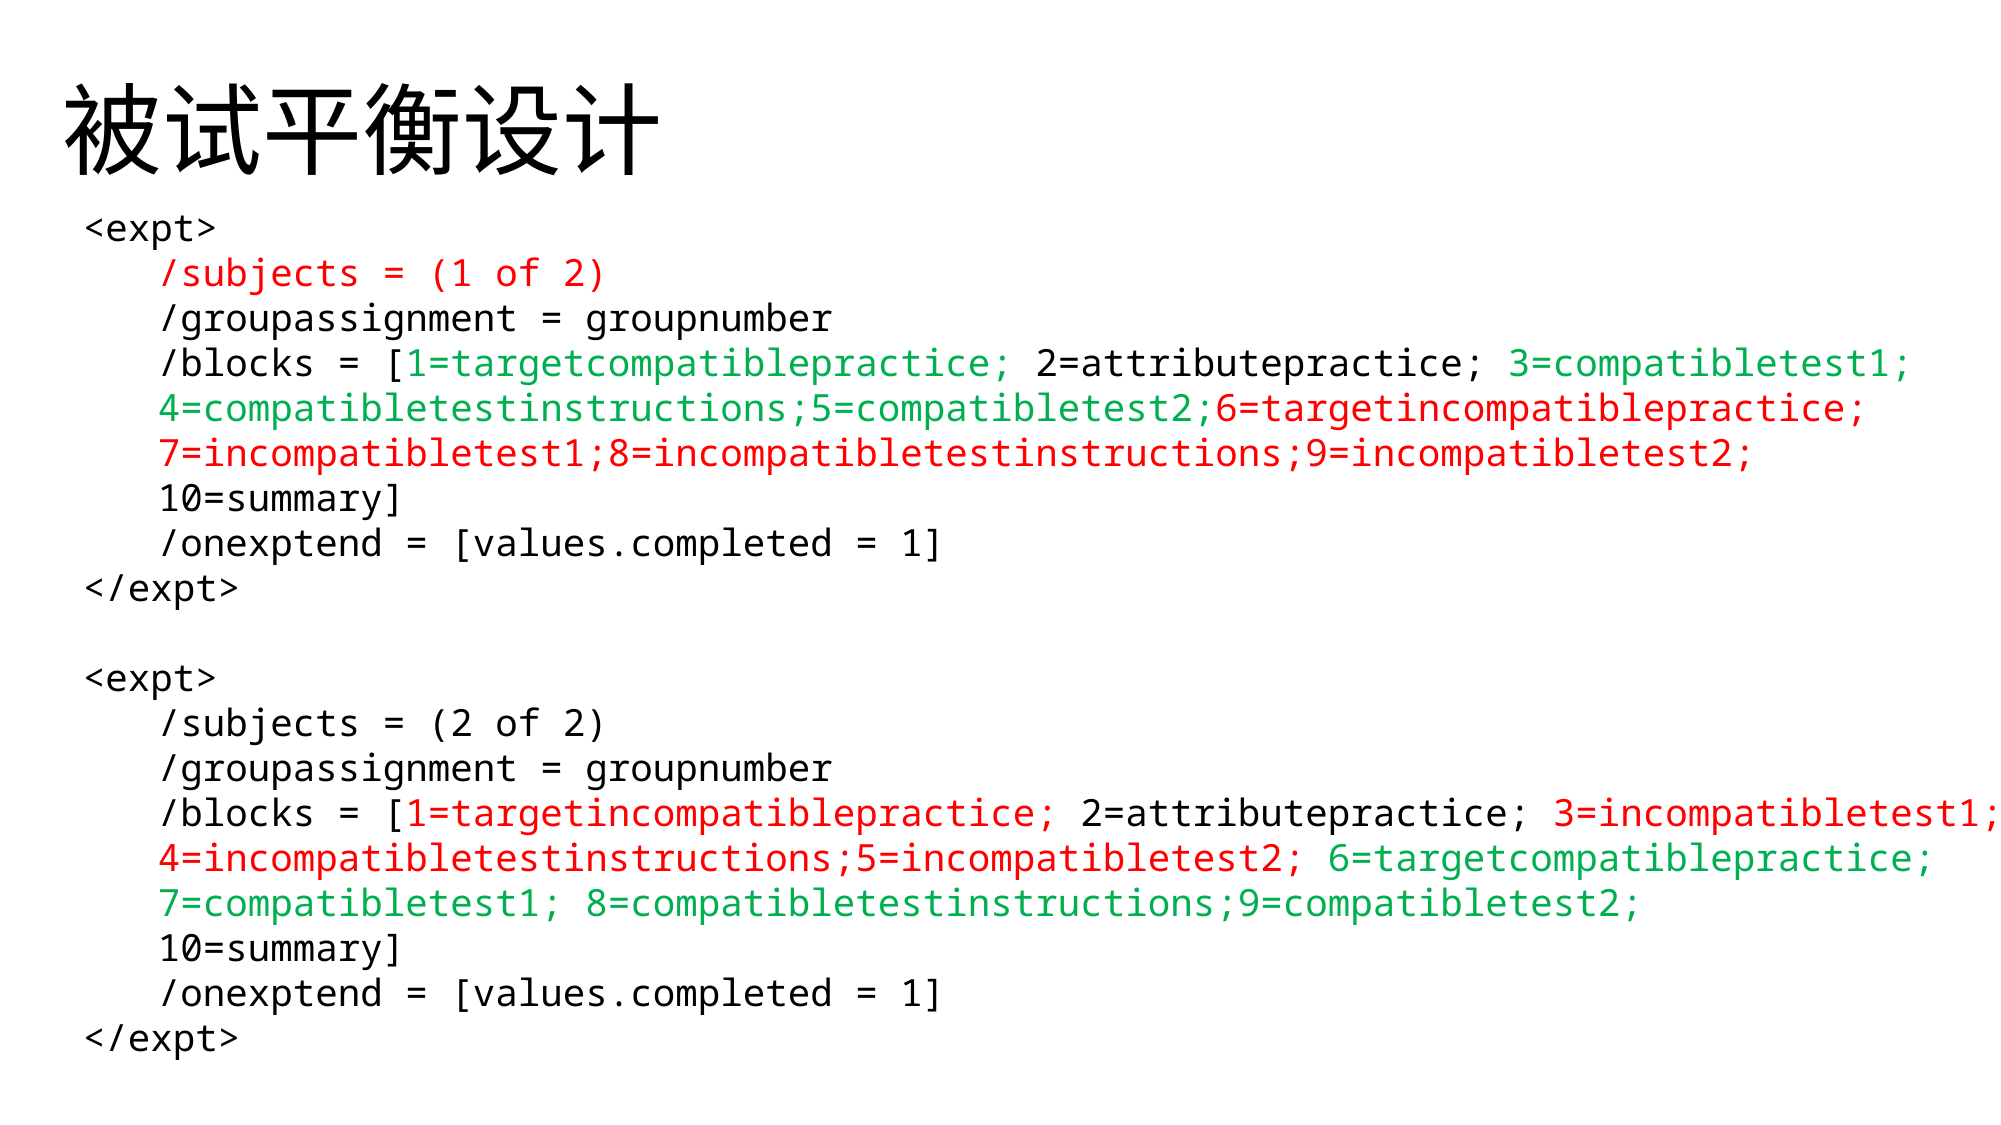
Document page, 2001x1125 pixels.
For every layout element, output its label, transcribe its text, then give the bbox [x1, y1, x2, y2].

text_box <expt> /subjects = (1 of 2) /groupassignment = groupnumber /blocks = [1=targetcompatiblepractice; 2=attributepractice; 3=compatibletest1; 4=compatibletestinstructions;5=compatibletest2;6=targetincompatiblepractice; 7=incompatibletest1;8=incompatibletestinstructions;9=incompatibletest2; 10=summary] /onexptend = [values.completed = 1] </expt> <expt> /subjects = (2 of 2) /groupassignment = groupnumber /blocks = [1=targetincompatiblepractice; 2=attributepractice; 3=incompatibletest1; 4=incompatibletestinstructions;5=incompatibletest2; 6=targetcompatiblepractice; 7=compatibletest1; 8=compatibletestinstructions;9=compatibletest2; 10=summary] /onexptend = [values.completed = 1] </expt> [68, 196, 2000, 1067]
text_box 被试平衡设计 [47, 0, 678, 195]
